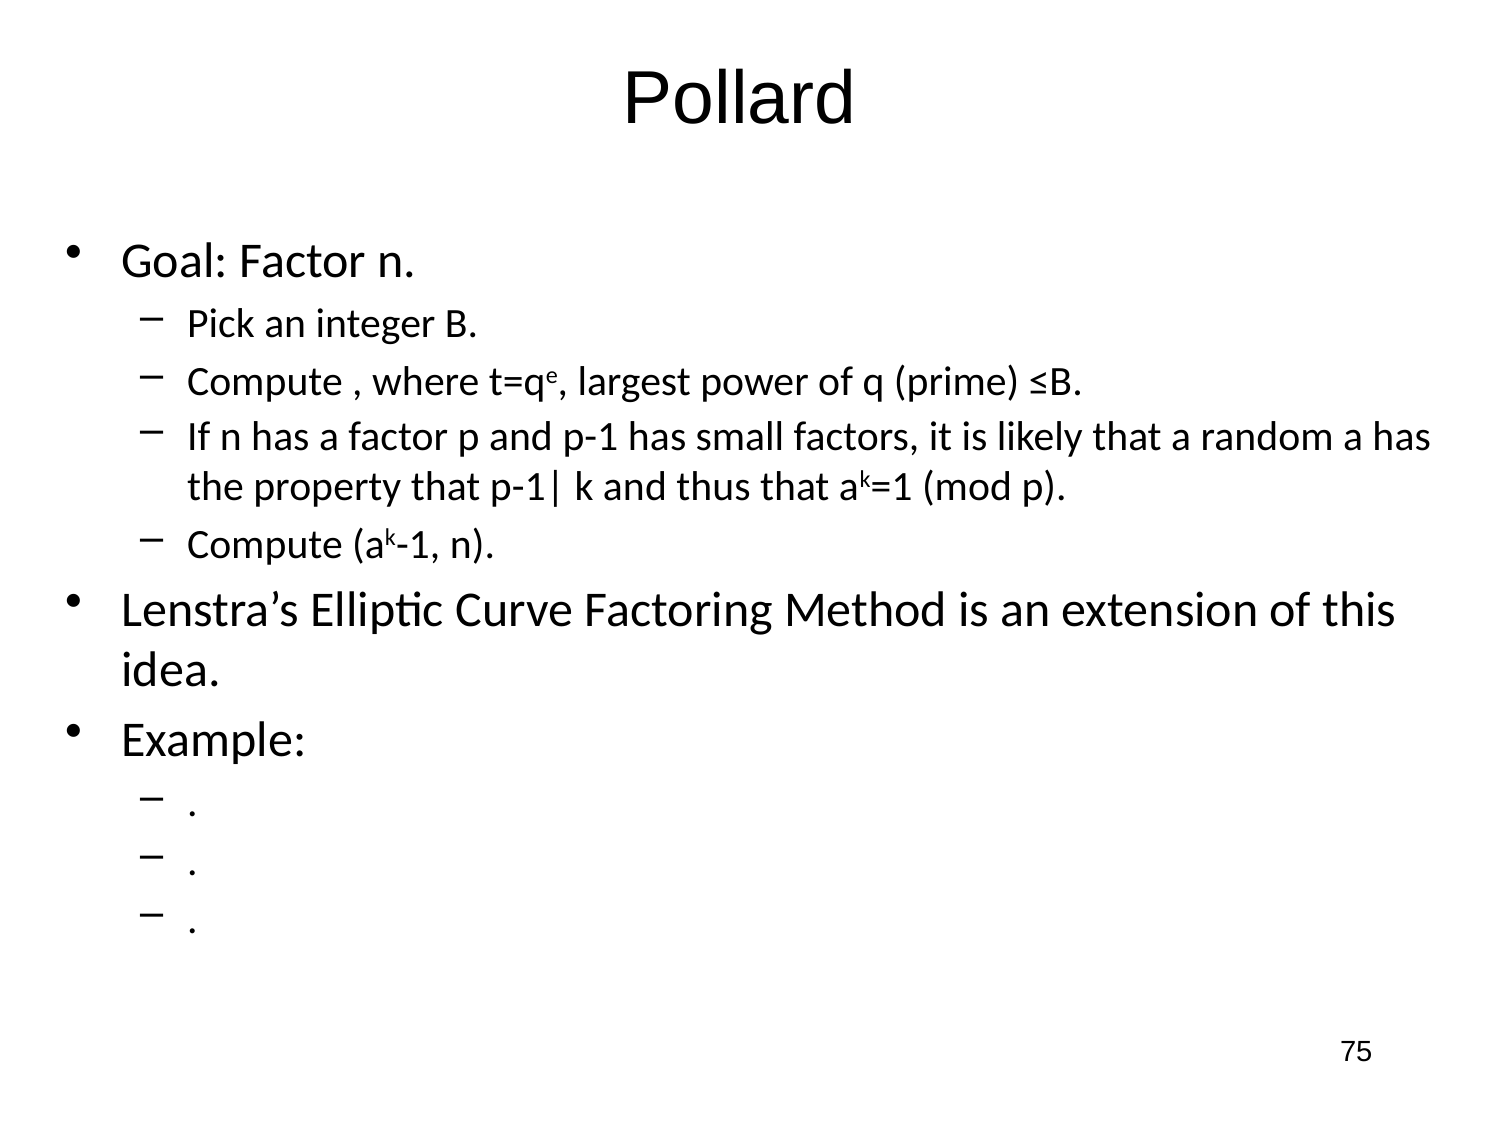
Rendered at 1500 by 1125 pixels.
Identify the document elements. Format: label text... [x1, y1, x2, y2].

slide_number 75 [1074, 1024, 1388, 1101]
